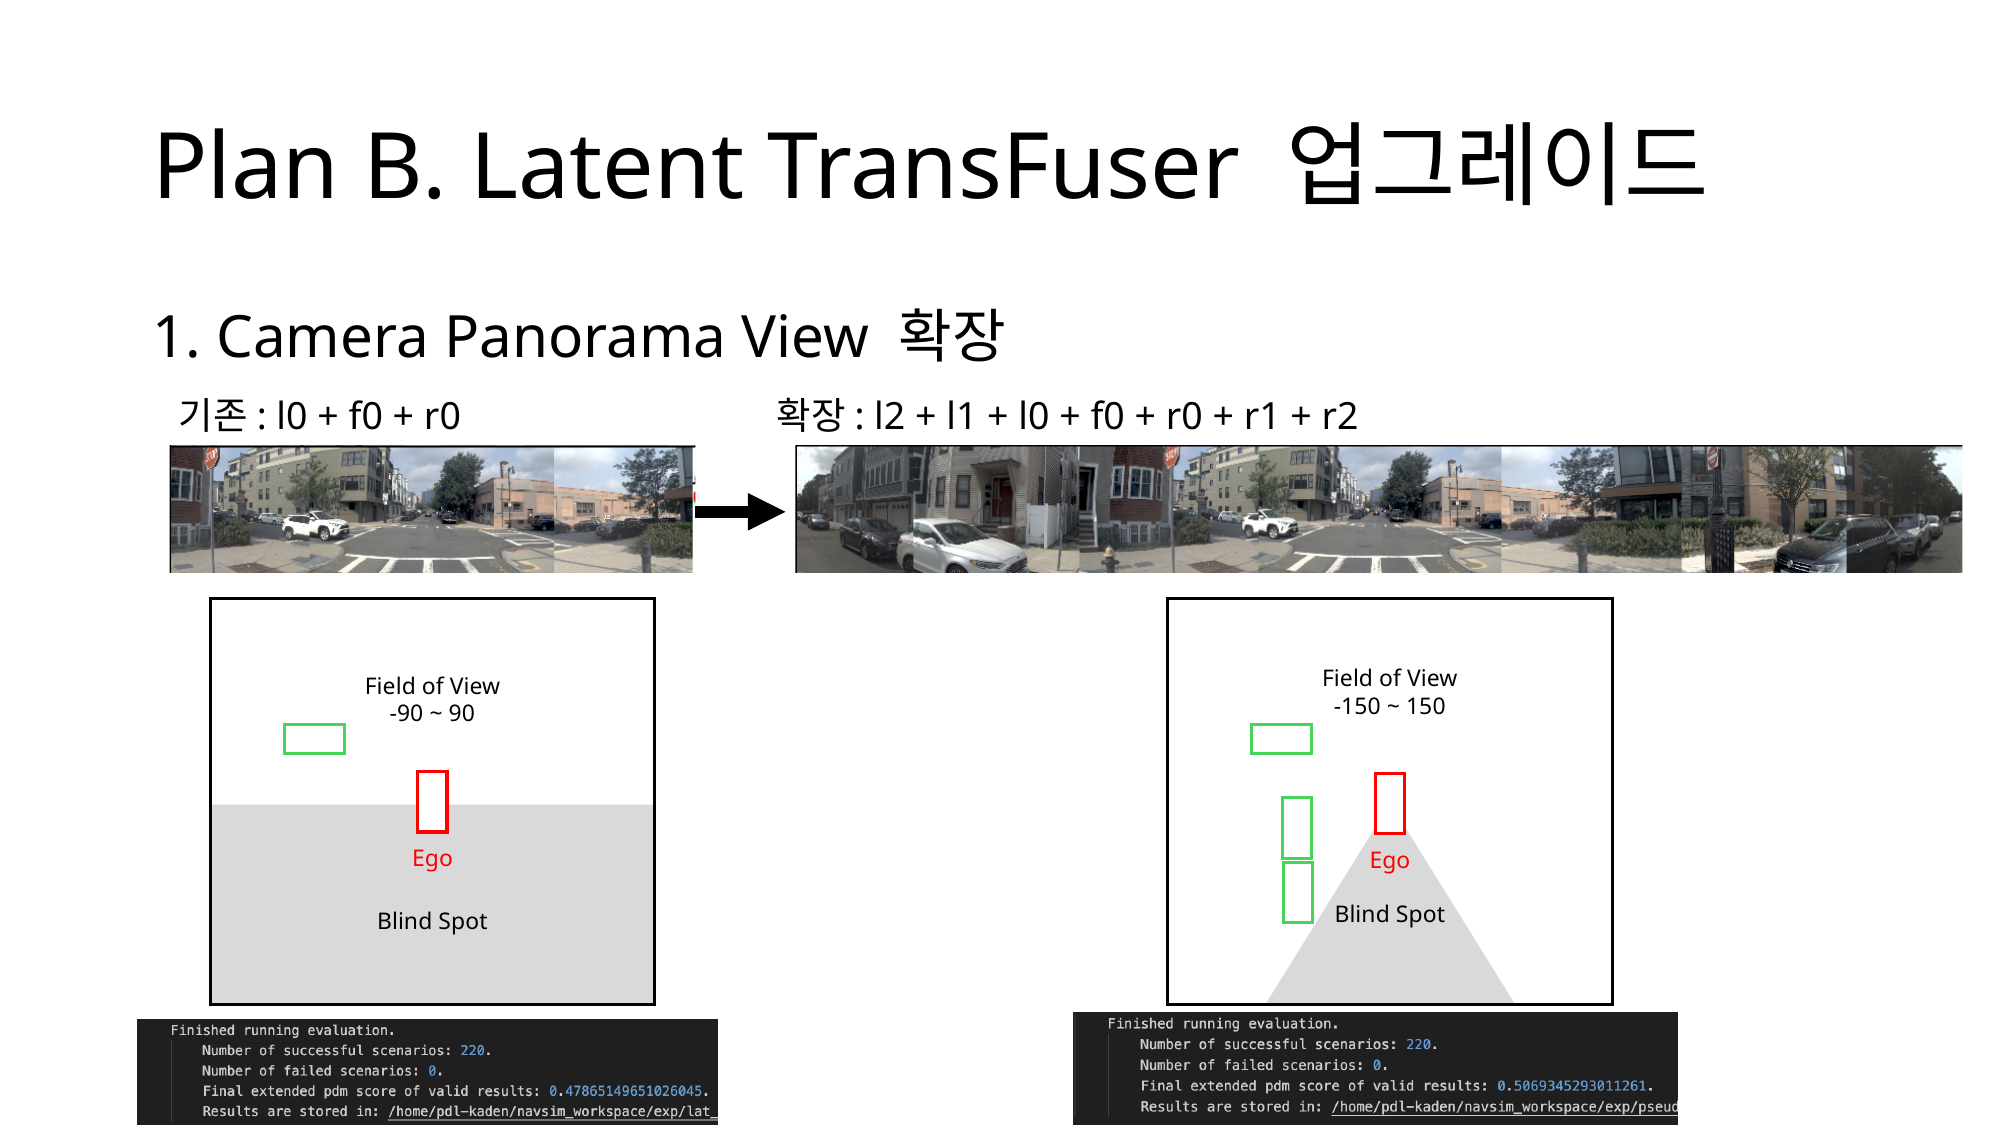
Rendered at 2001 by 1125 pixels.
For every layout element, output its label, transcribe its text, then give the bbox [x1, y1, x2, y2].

title Plan B. Latent TransFuser 업그레이드 [137, 59, 1863, 278]
picture [169, 444, 696, 574]
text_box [209, 598, 656, 1006]
list 1. Camera Panorama View 확장 [137, 299, 1863, 1014]
text_box 기존: l0 + f0 + r0 [164, 384, 477, 445]
picture [794, 444, 1963, 574]
text_box 확장: l2 + l1 + l0 + f0 + r0 + r1 + r2 [761, 384, 1375, 445]
picture [1073, 1012, 1678, 1125]
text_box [1167, 598, 1613, 1006]
picture [136, 1018, 719, 1125]
